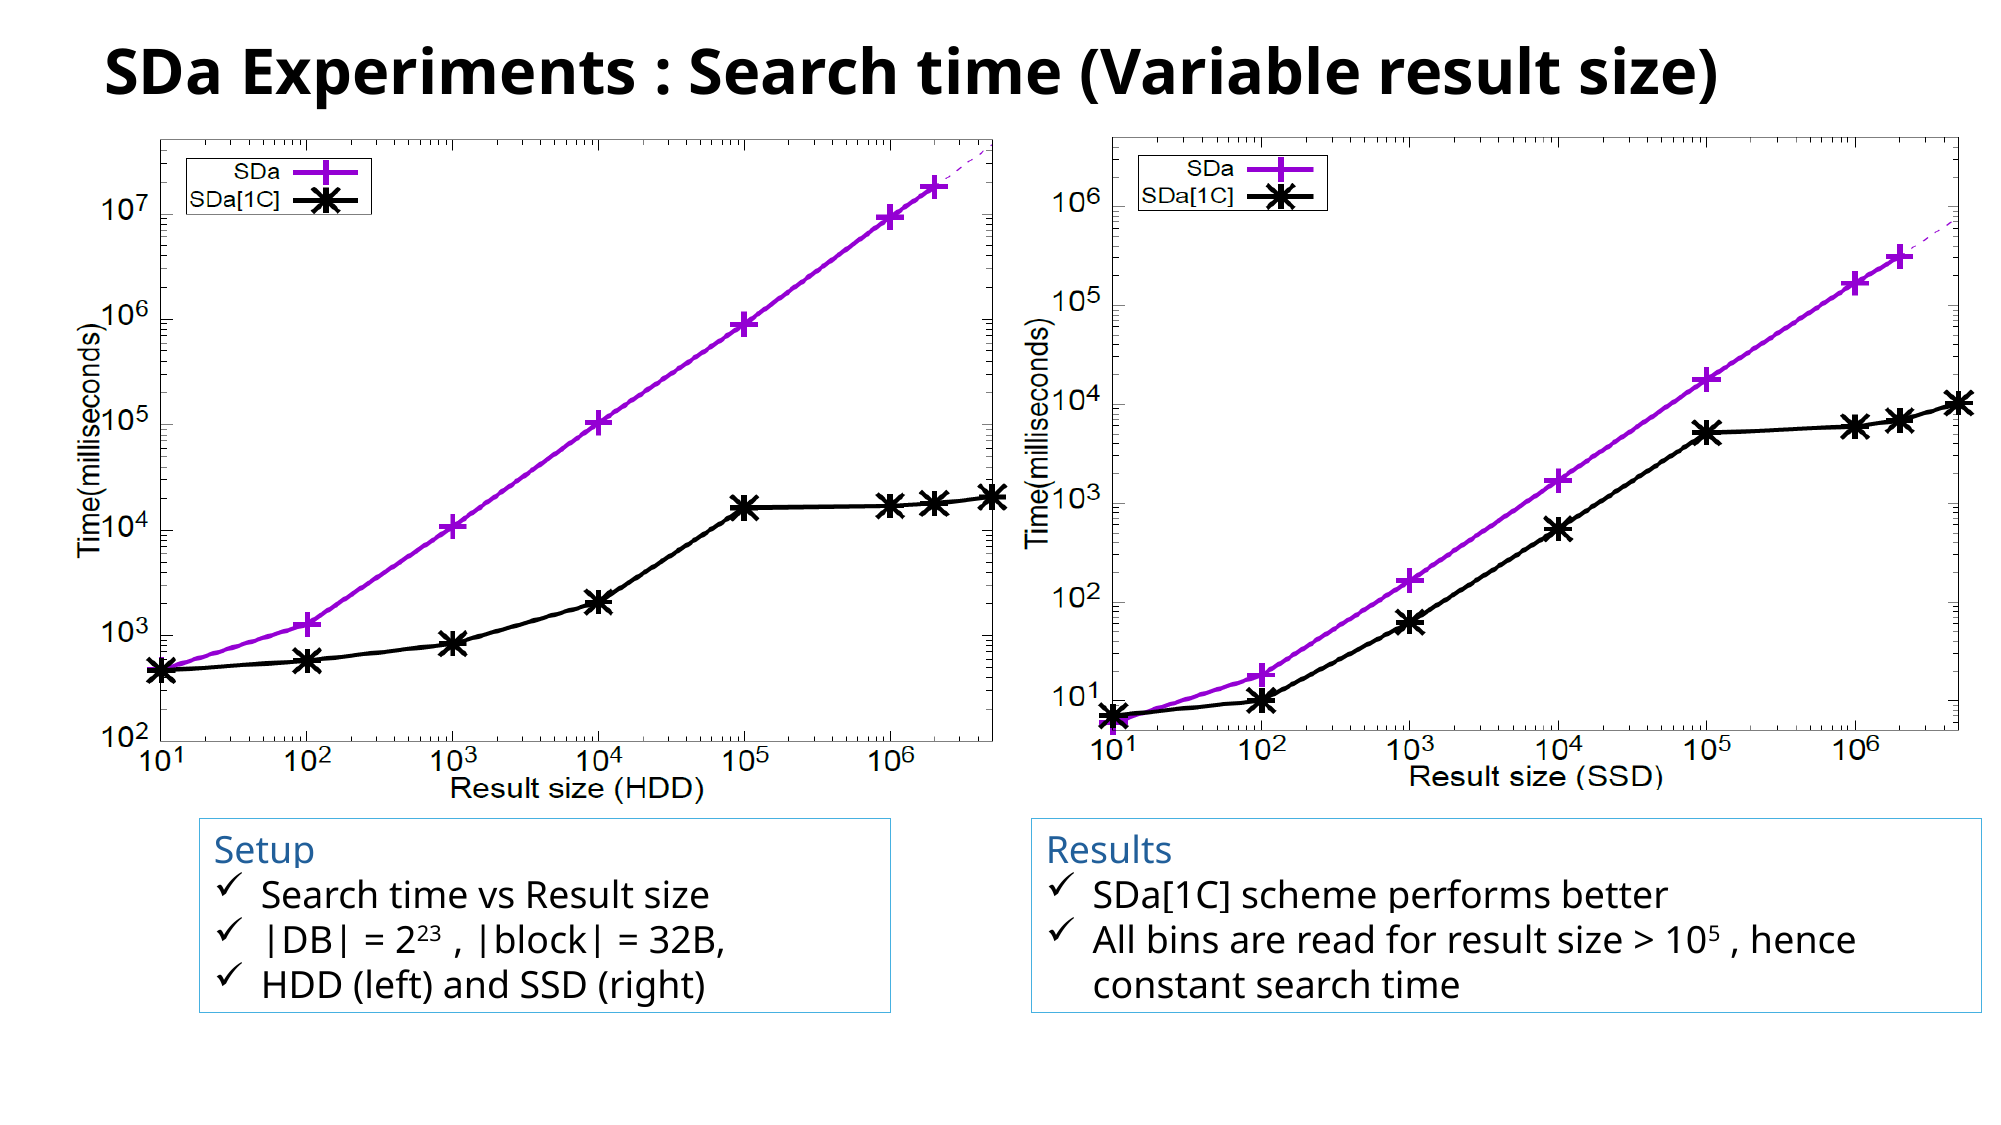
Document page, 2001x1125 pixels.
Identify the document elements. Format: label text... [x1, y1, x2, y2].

text_box Setup Search time vs Result size |DB| = 223 , |block| = 32B, HDD (left) and SSD (right) [199, 818, 891, 1013]
text_box SDa Experiments : Search time (Variable result size) [89, 32, 1815, 117]
picture [63, 117, 1981, 807]
text_box Results SDa[1C] scheme performs better All bins are read for result size > 105 , hence constant search time [1031, 818, 1982, 1013]
